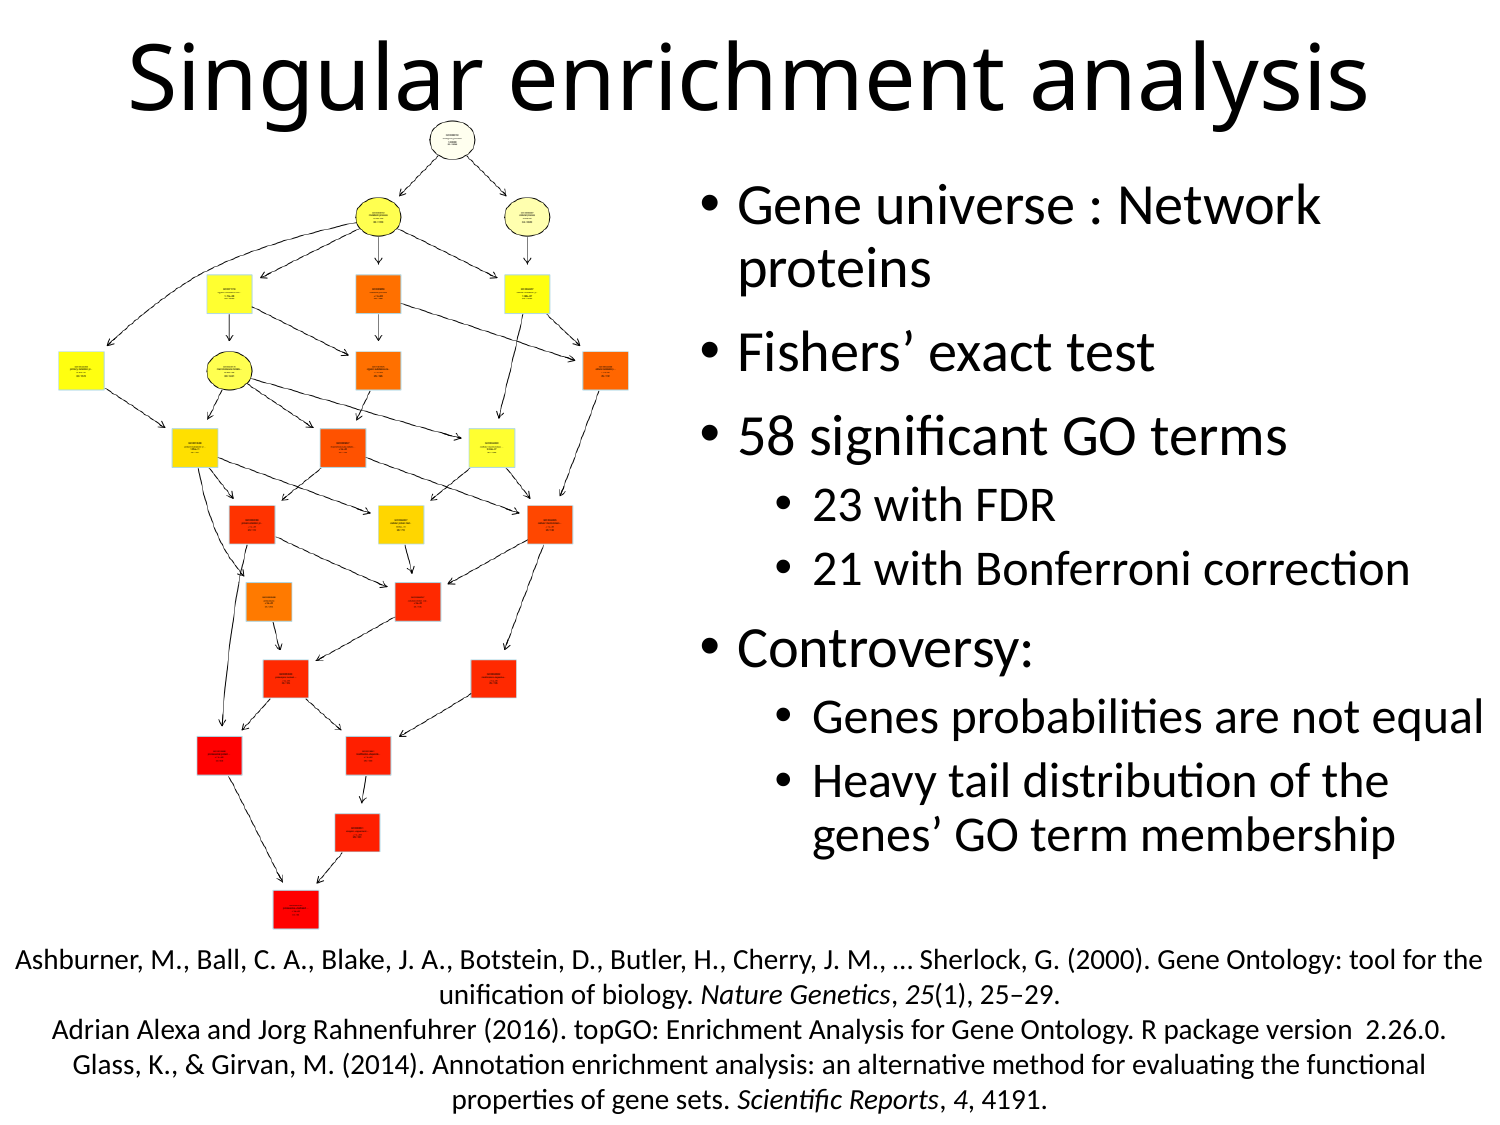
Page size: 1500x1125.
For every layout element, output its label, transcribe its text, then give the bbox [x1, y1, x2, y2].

text_box Ashburner, M., Ball, C. A., Blake, J. A., Botstein, D., Butler, H., Cherry, J. M., … Sherlock, G. (2000). Gene Ontology: tool for the unification of biology. Nature Genetics, 25(1), 25–29. Adrian Alexa and Jorg Rahnenfuhrer (2016). topGO: Enrichment Analysis for Gene Ontology. R package version 2.26.0. Glass, K., & Girvan, M. (2014). Annotation enrichment analysis: an alternative method for evaluating the functional properties of gene sets. Scientific Reports, 4, 4191. [0, 933, 1500, 1123]
title Singular enrichment analysis [103, 1, 1397, 161]
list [0, 80, 685, 967]
list Gene universe : Network proteins Fishers’ exact test 58 significant GO terms 23 with FDR 21 with Bonferroni correction Controversy: Genes probabilities are not equal Heavy tail distribution of the genes’ GO term membership [685, 167, 1500, 881]
